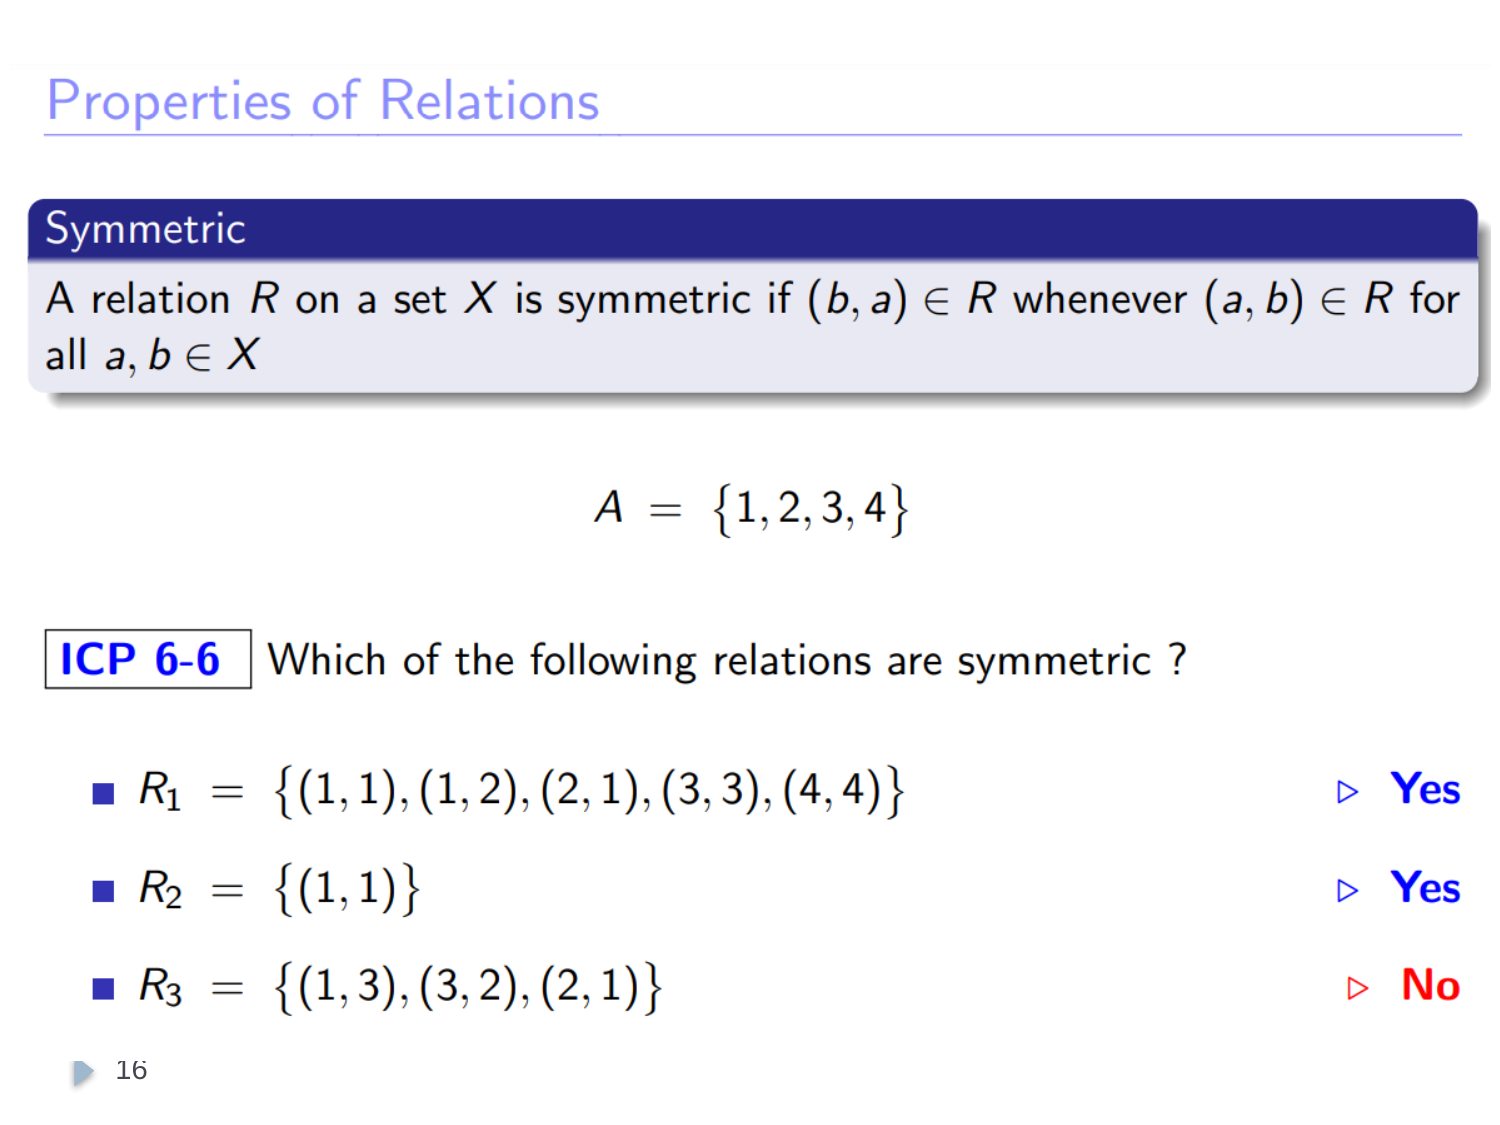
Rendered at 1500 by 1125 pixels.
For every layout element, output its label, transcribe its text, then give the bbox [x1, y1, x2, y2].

slide_number 16 [100, 1073, 426, 1103]
picture [9, 64, 1491, 1061]
